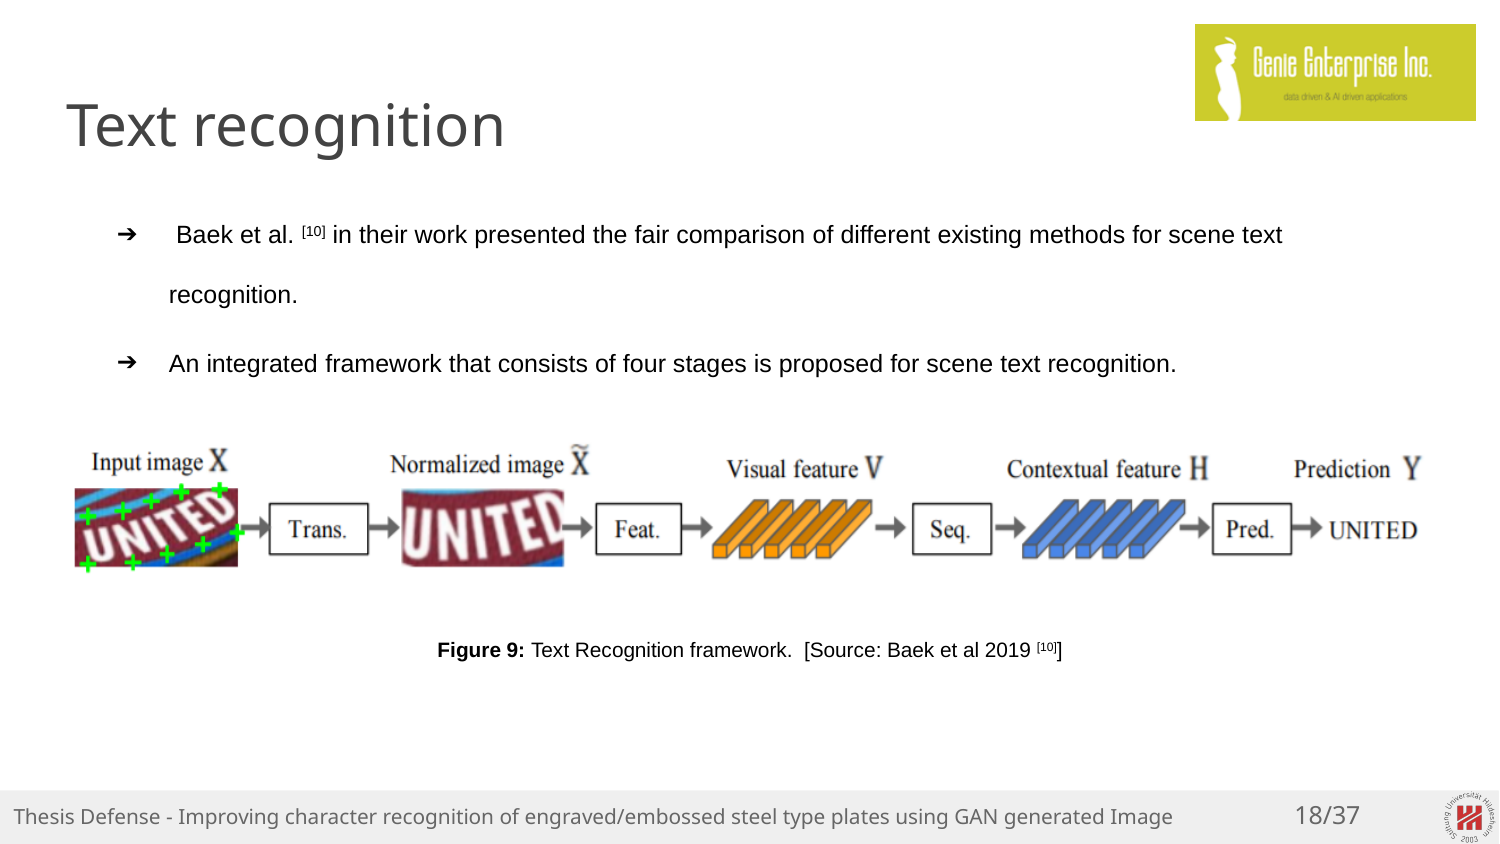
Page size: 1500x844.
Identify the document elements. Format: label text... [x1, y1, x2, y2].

text_box Baek et al. [10] in their work presented the fair comparison of different existing methods for scene text recognition. An integrated framework that consists of four stages is proposed for scene text recognition. [79, 599, 1416, 722]
picture [1443, 790, 1498, 844]
title Text recognition [51, 72, 1449, 167]
picture [50, 437, 1438, 591]
text_box Thesis Defense - Improving character recognition of engraved/embossed steel type plates using GAN generated Image 18/37 [0, 790, 1442, 844]
text_box Figure 9: Text Recognition framework. [Source: Baek et al 2019 [10]] [271, 617, 1229, 654]
text_box Baek et al. [10] in their work presented the fair comparison of different existing methods for scene text recognition. An integrated framework that consists of four stages is proposed for scene text recognition. [79, 174, 1416, 436]
picture [1195, 23, 1477, 121]
